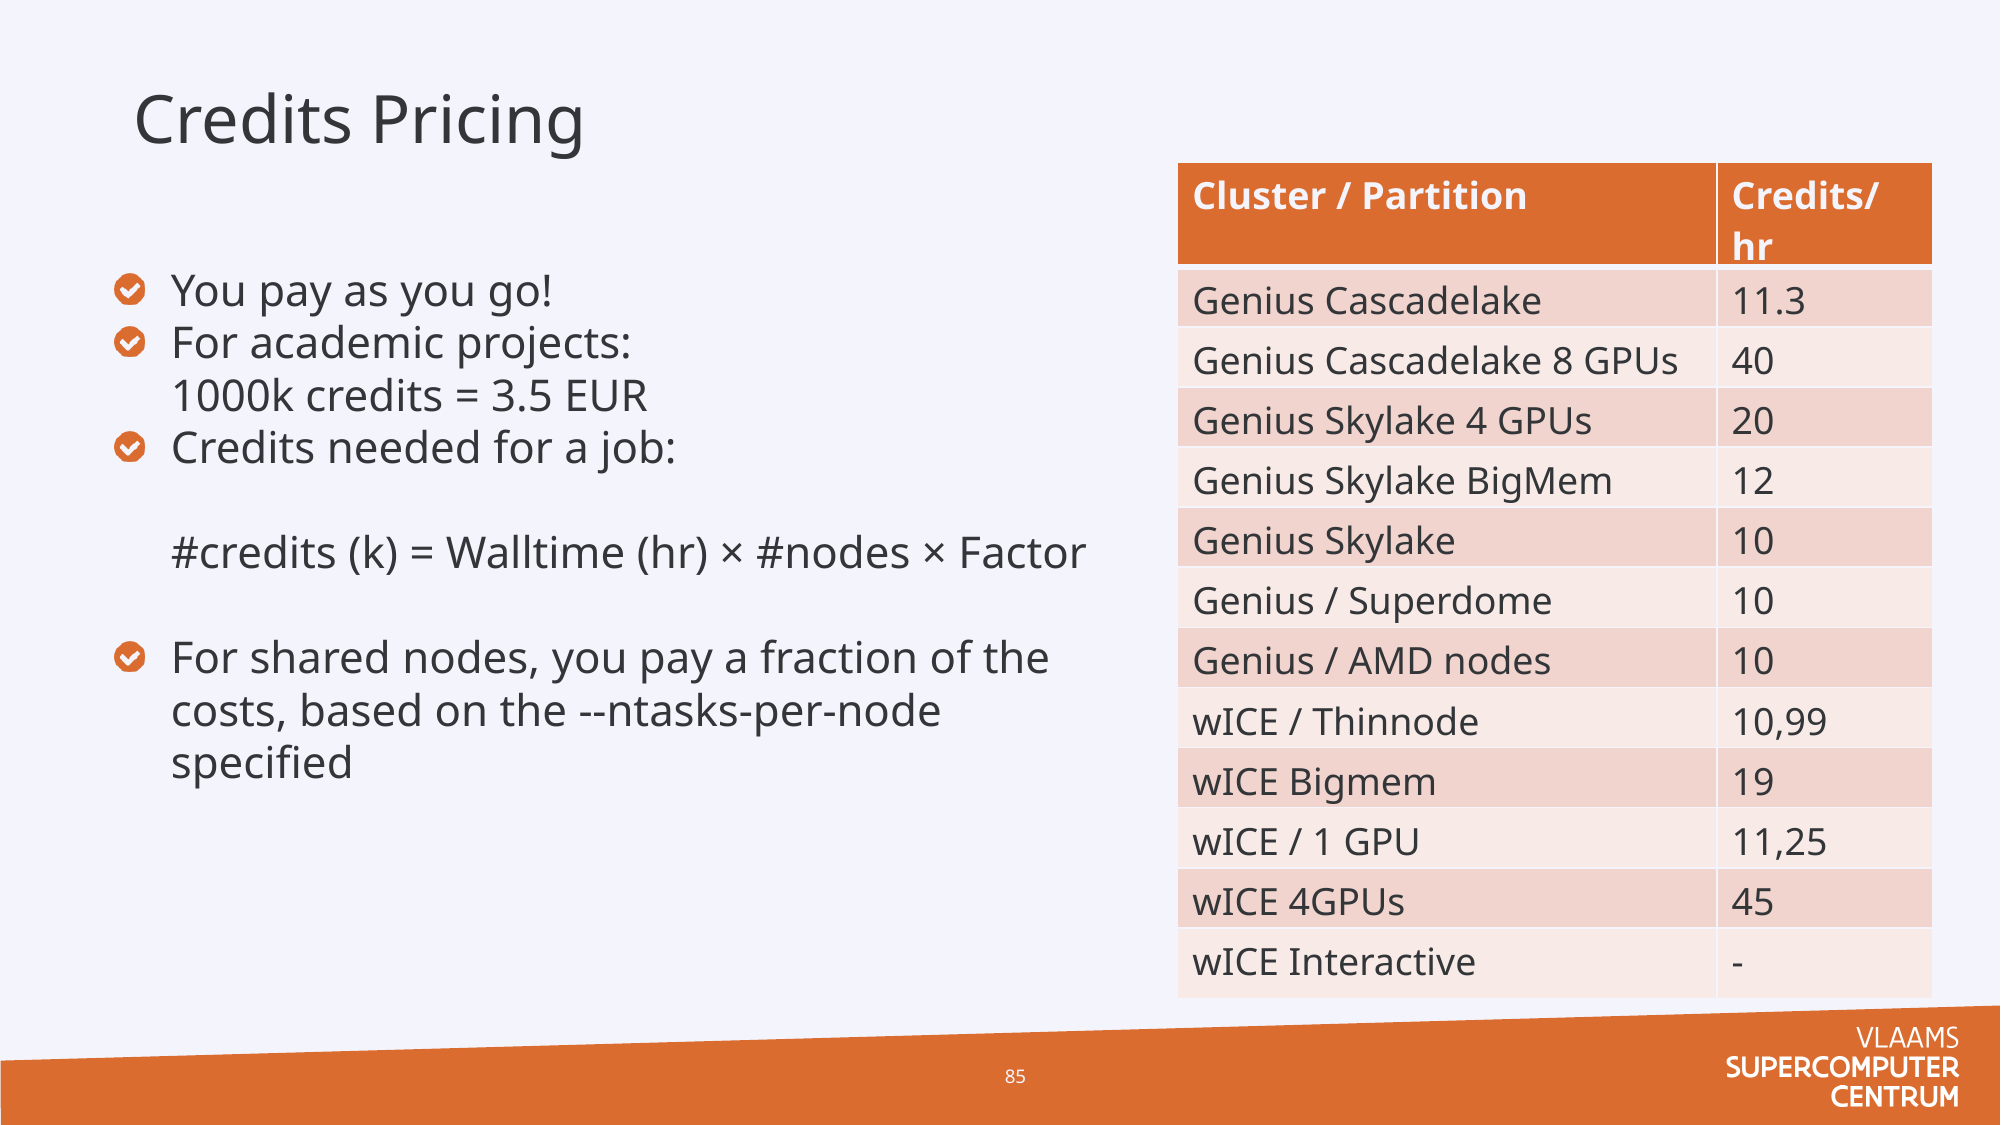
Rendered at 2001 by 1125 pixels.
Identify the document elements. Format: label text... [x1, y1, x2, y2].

picture [114, 431, 145, 462]
table_header Cluster / Partition [1178, 185, 1716, 264]
table_cell 11.3 [1718, 270, 1932, 326]
table_cell wICE / Thinnode [1178, 688, 1716, 747]
text_box Credits Pricing [118, 54, 1941, 185]
table_cell 40 [1718, 328, 1932, 386]
table_cell - [1718, 929, 1932, 998]
picture [1725, 1021, 1960, 1117]
table_cell 10,99 [1718, 688, 1932, 747]
text_box You pay as you go! For academic projects: 1000k credits = 3.5 EUR Credits needed for a job: #credits (k) = Walltime (hr) × #nodes × Factor For shared nodes, you pay a fraction of the costs, based on the --ntasks-per-node specified [99, 255, 1107, 848]
slide_number 85 [958, 1047, 1042, 1108]
table_cell Genius Skylake BigMem [1178, 448, 1716, 506]
table_cell 45 [1718, 869, 1932, 927]
table_cell 20 [1718, 388, 1932, 446]
table_cell wICE / 1 GPU [1178, 808, 1716, 867]
table_cell wICE 4GPUs [1178, 869, 1716, 927]
table_cell 10 [1718, 568, 1932, 627]
table_cell Genius Skylake [1178, 508, 1716, 566]
table_cell Genius / AMD nodes [1178, 628, 1716, 687]
table_cell Genius Cascadelake 8 GPUs [1178, 328, 1716, 386]
table_header Credits/hr [1718, 185, 1932, 264]
table_cell 10 [1718, 628, 1932, 687]
table_cell Genius / Superdome [1178, 568, 1716, 627]
table_cell Genius Cascadelake [1178, 270, 1716, 326]
table_cell wICE Interactive [1178, 929, 1716, 998]
table_cell wICE Bigmem [1178, 748, 1716, 807]
table_cell 11,25 [1718, 808, 1932, 867]
table_cell 12 [1718, 448, 1932, 506]
table_cell Genius Skylake 4 GPUs [1178, 388, 1716, 446]
picture [114, 641, 145, 672]
table_cell 19 [1718, 748, 1932, 807]
table_cell 10 [1718, 508, 1932, 566]
picture [114, 273, 145, 305]
picture [114, 326, 145, 357]
